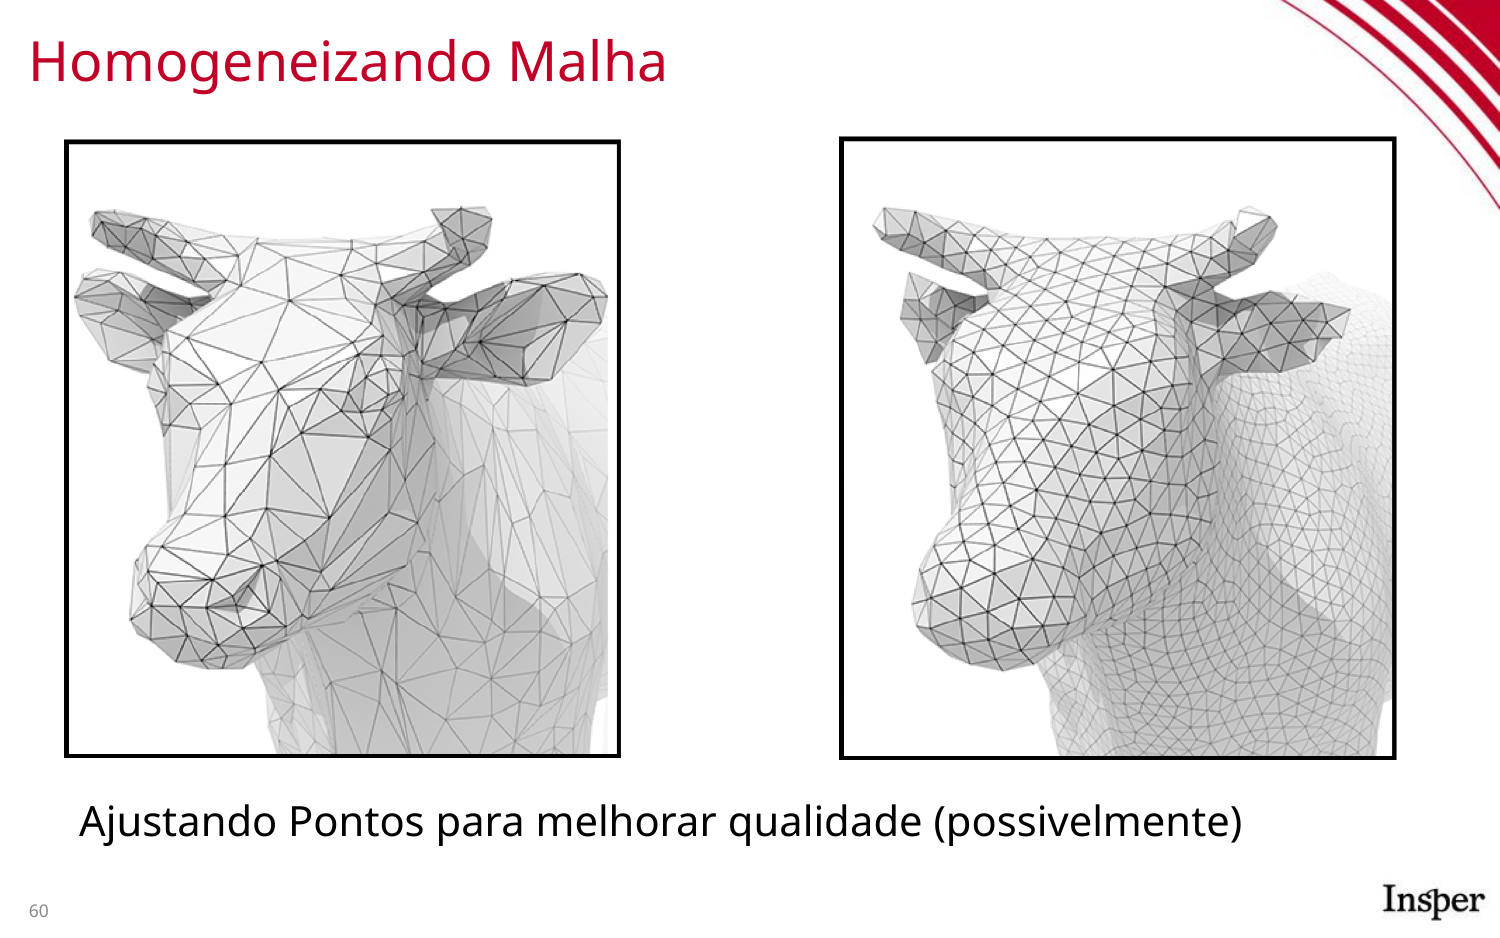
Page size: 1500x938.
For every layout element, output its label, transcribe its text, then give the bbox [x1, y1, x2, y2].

list Ajustando Pontos para melhorar qualidade (possivelmente) [64, 787, 1447, 907]
picture [63, 0, 1500, 938]
slide_number 60 [0, 887, 78, 938]
title Homogeneizando Malha [13, 18, 1397, 104]
